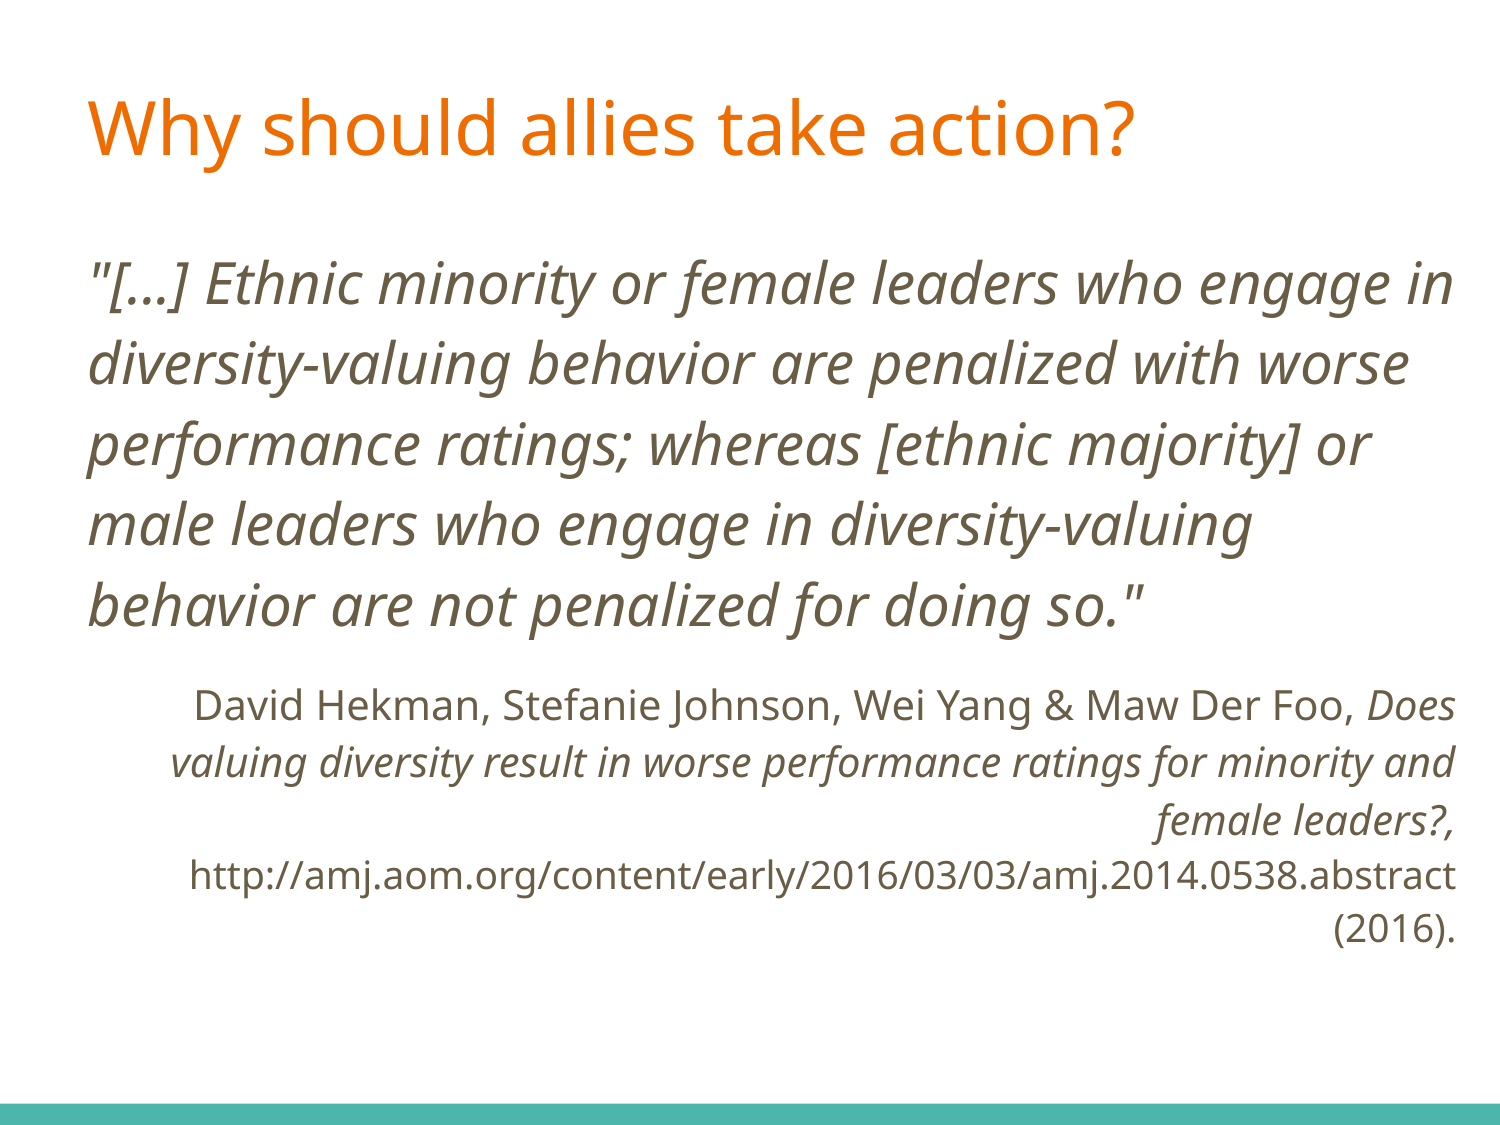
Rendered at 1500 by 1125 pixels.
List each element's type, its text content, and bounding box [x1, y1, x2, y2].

title Why should allies take action? [67, 60, 1500, 216]
list "[...] Ethnic minority or female leaders who engage in diversity-valuing behavior are penalized with worse performance ratings; whereas [ethnic majority] or male leaders who engage in diversity-valuing behavior are not penalized for doing so." David Hekman, Stefanie Johnson, Wei Yang & Maw Der Foo, Does valuing diversity result in worse performance ratings for minority and female leaders?, http://amj.aom.org/content/early/2016/03/03/amj.2014.0538.abstract (2016). [67, 215, 1477, 938]
